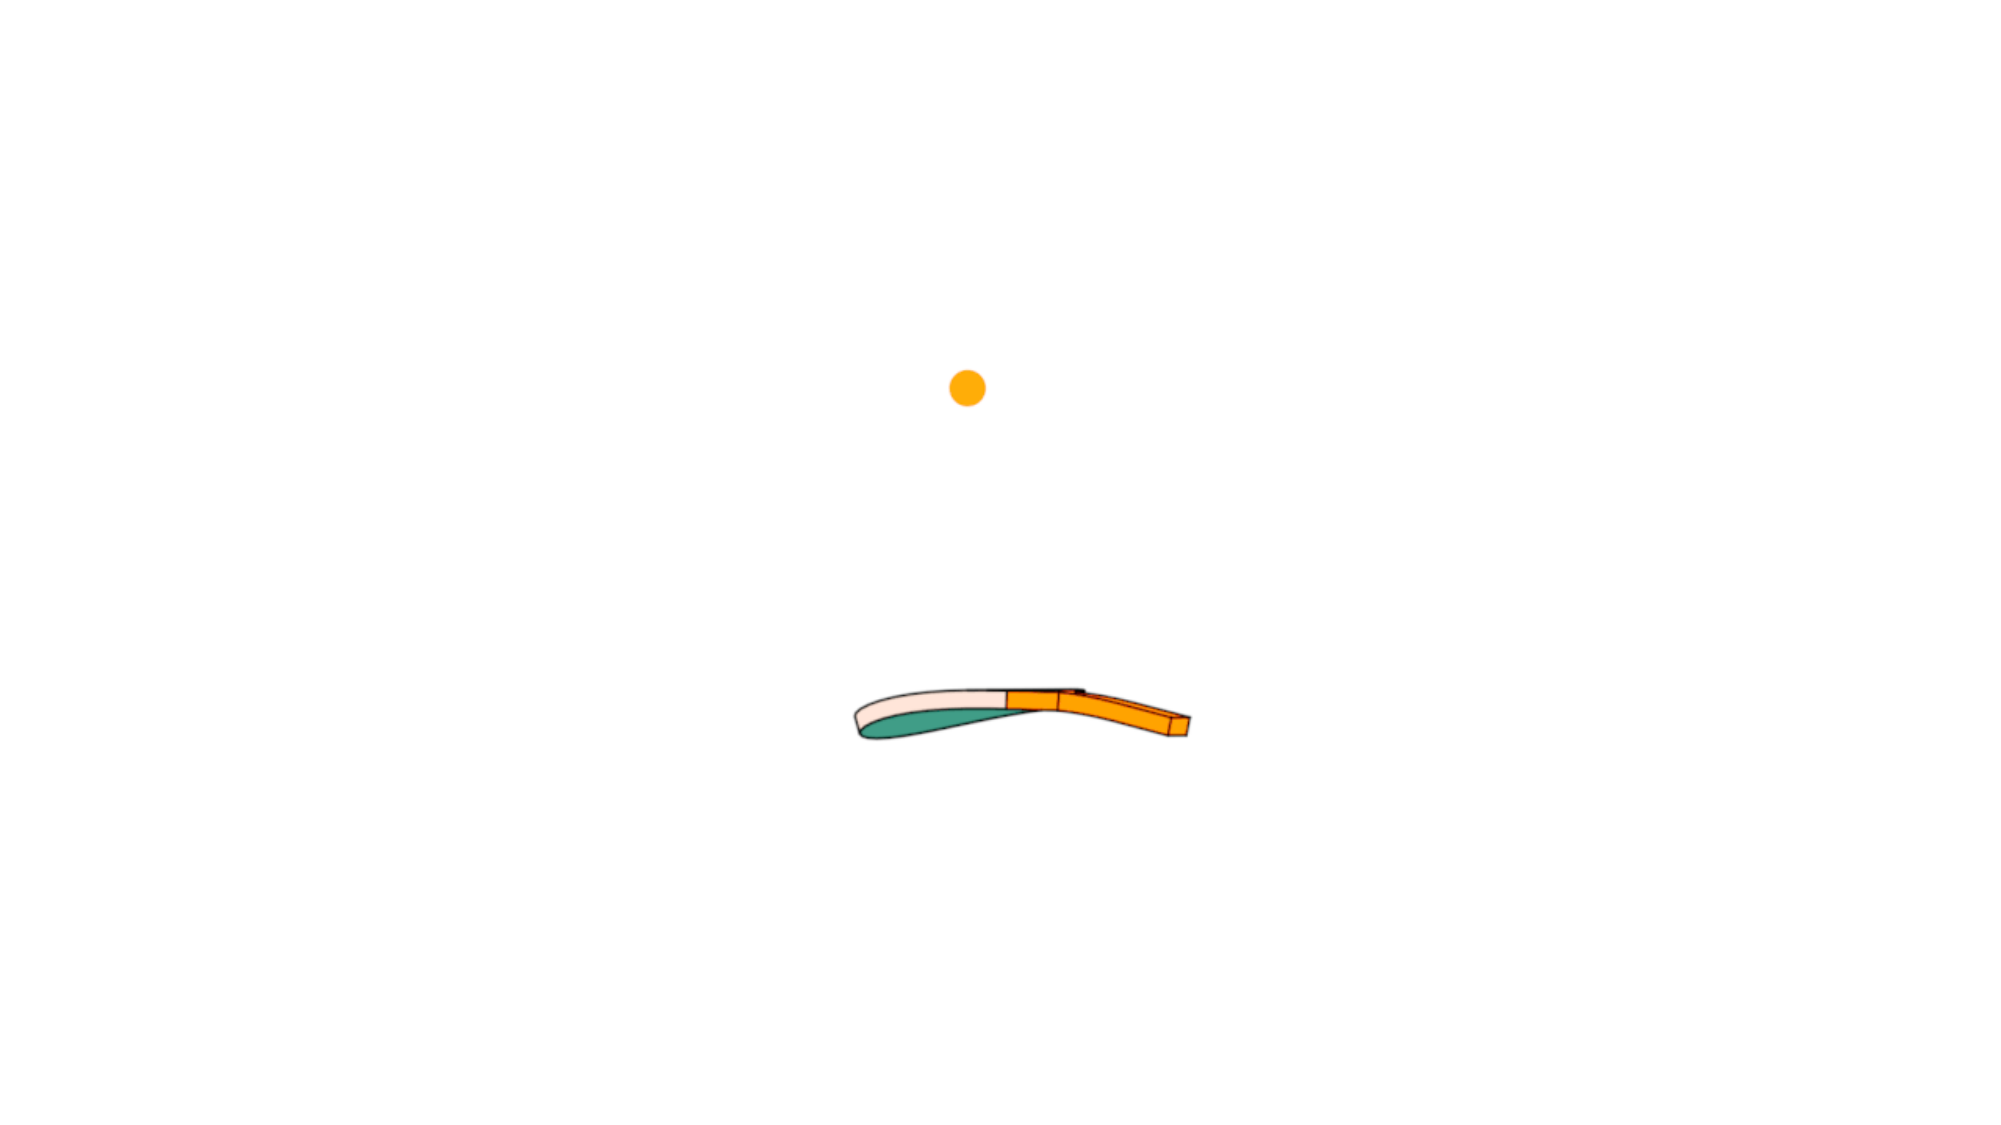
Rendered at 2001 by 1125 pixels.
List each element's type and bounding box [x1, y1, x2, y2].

picture [617, 336, 1382, 789]
